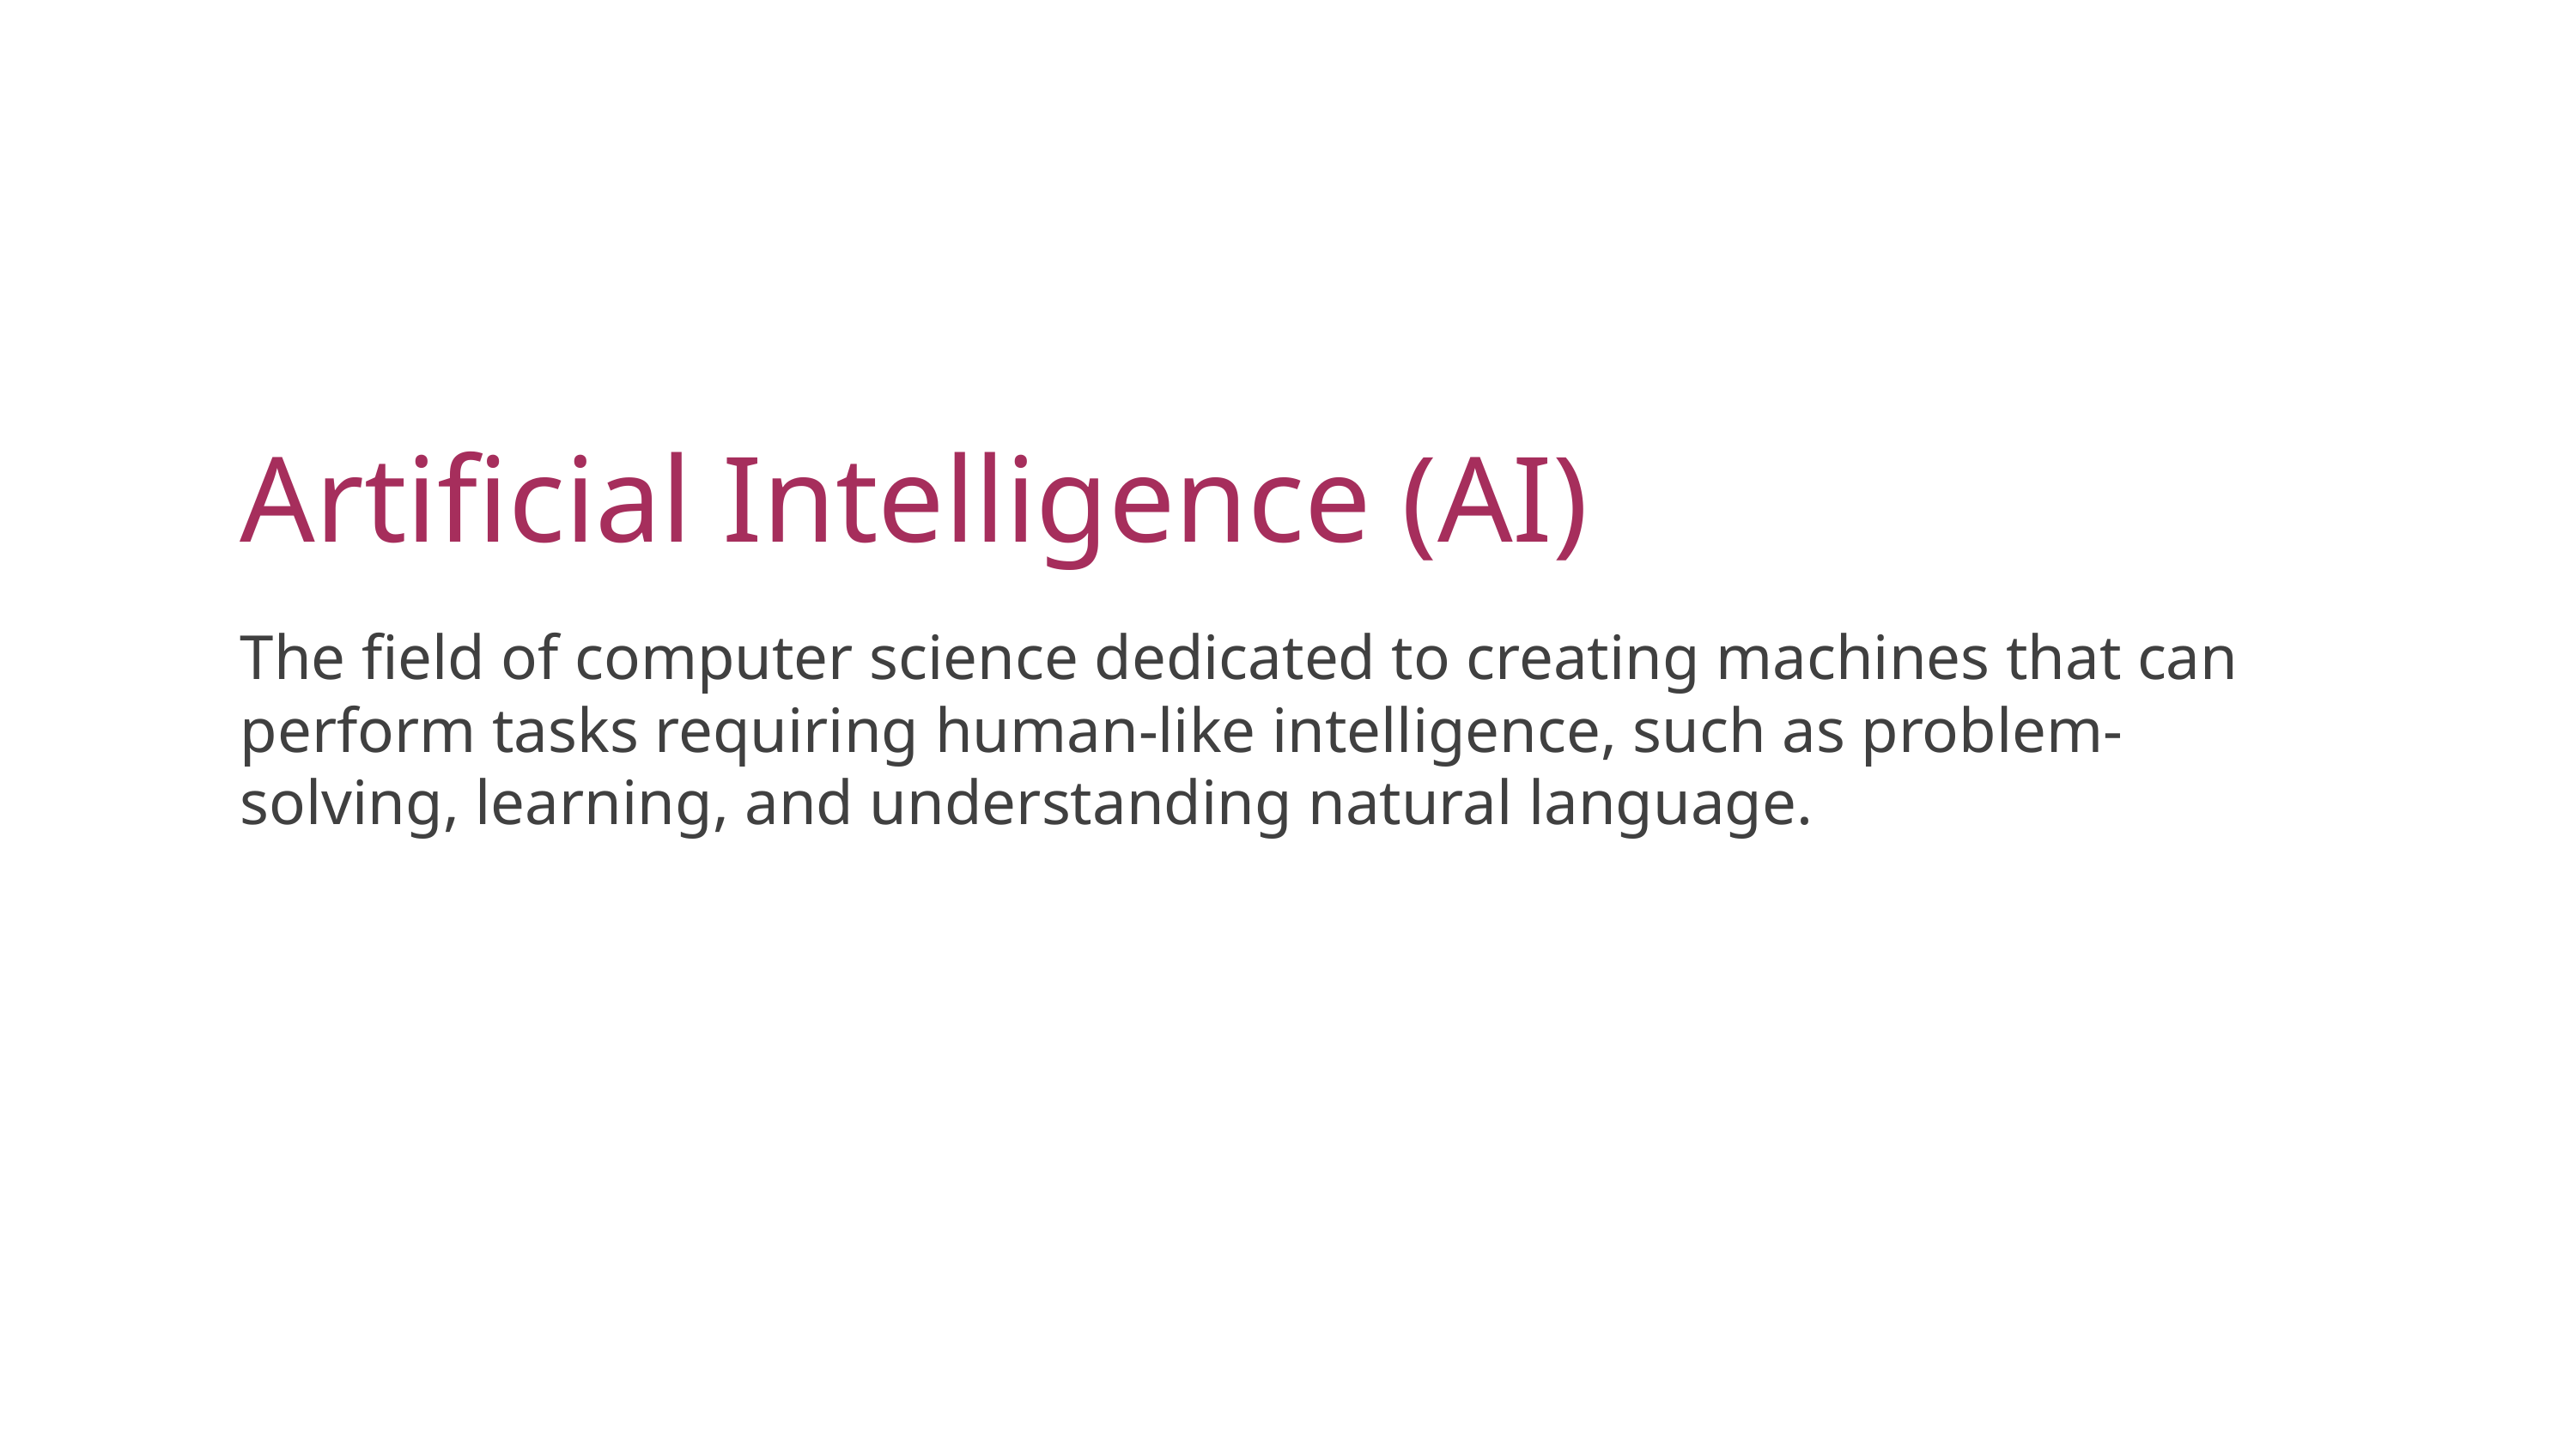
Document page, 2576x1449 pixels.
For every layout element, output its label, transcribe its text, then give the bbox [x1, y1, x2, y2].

title Artificial Intelligence (AI) [227, 406, 2348, 573]
list The field of computer science dedicated to creating machines that can perform tasks requiring human-like intelligence, such as problem-solving, learning, and understanding natural language. [227, 611, 2348, 1167]
